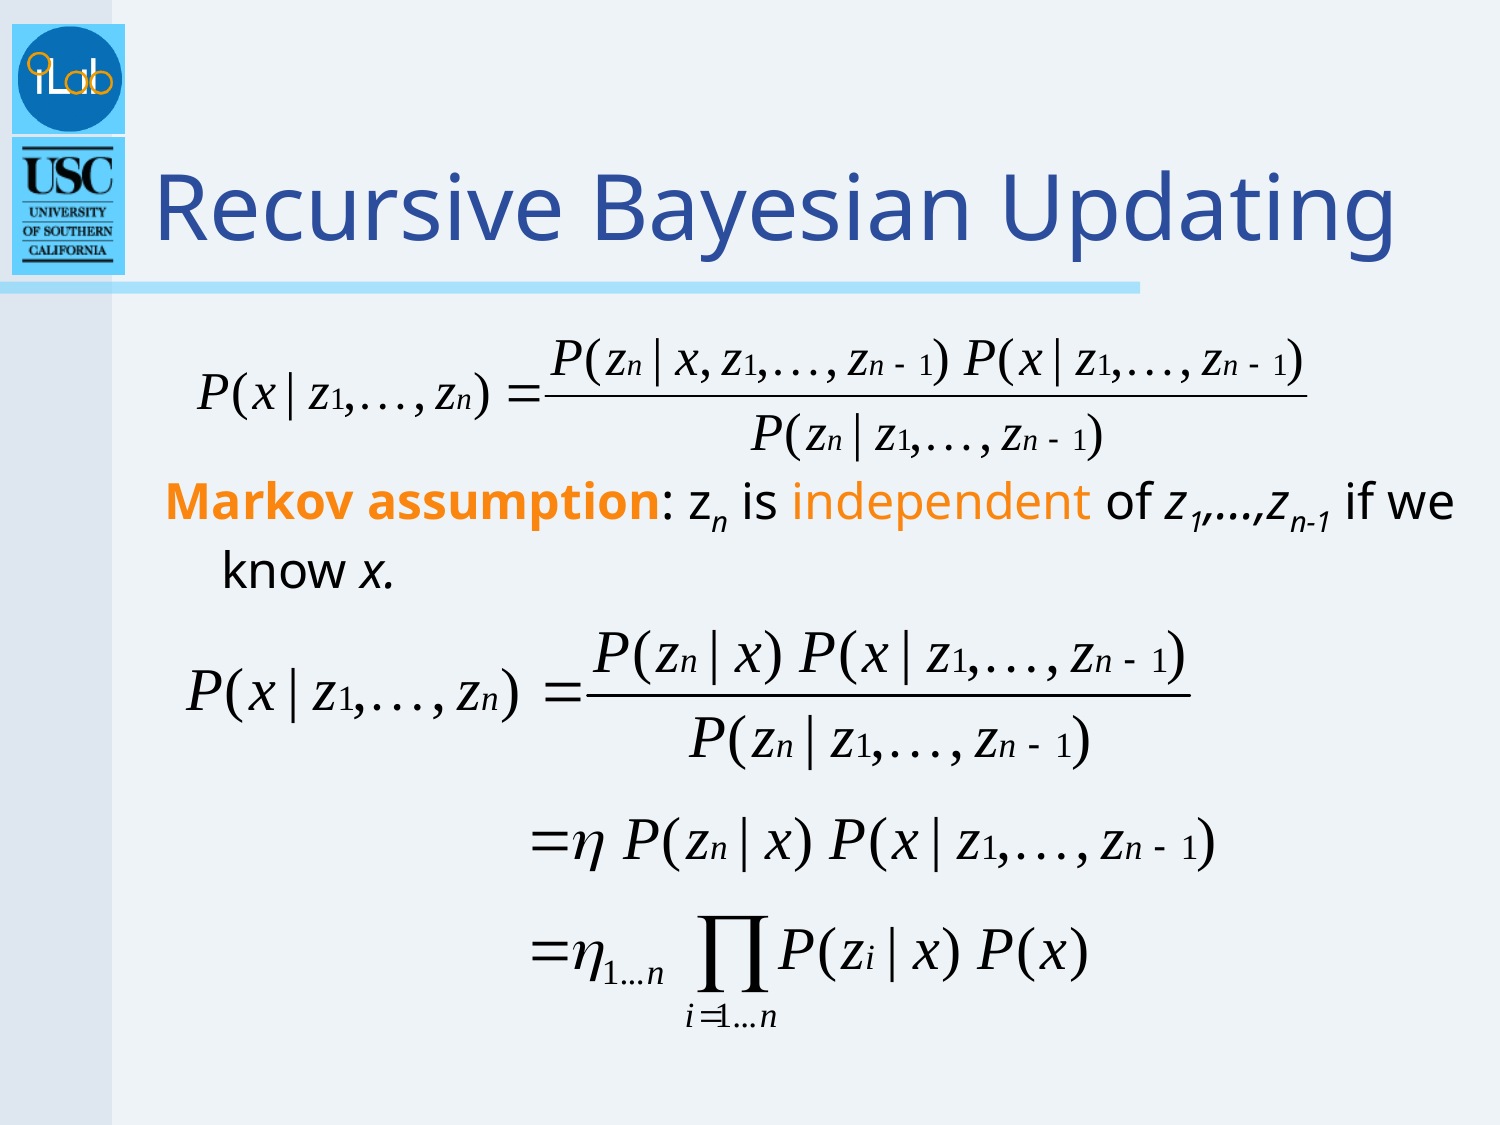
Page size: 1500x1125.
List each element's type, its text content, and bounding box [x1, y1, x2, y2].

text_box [187, 324, 1316, 472]
title Recursive Bayesian Updating [137, 31, 1476, 267]
list Markov assumption: zn is independent of z1,...,zn-1 if we know x. [149, 462, 1481, 613]
picture [12, 24, 125, 134]
picture [12, 137, 125, 275]
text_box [174, 612, 1229, 1042]
